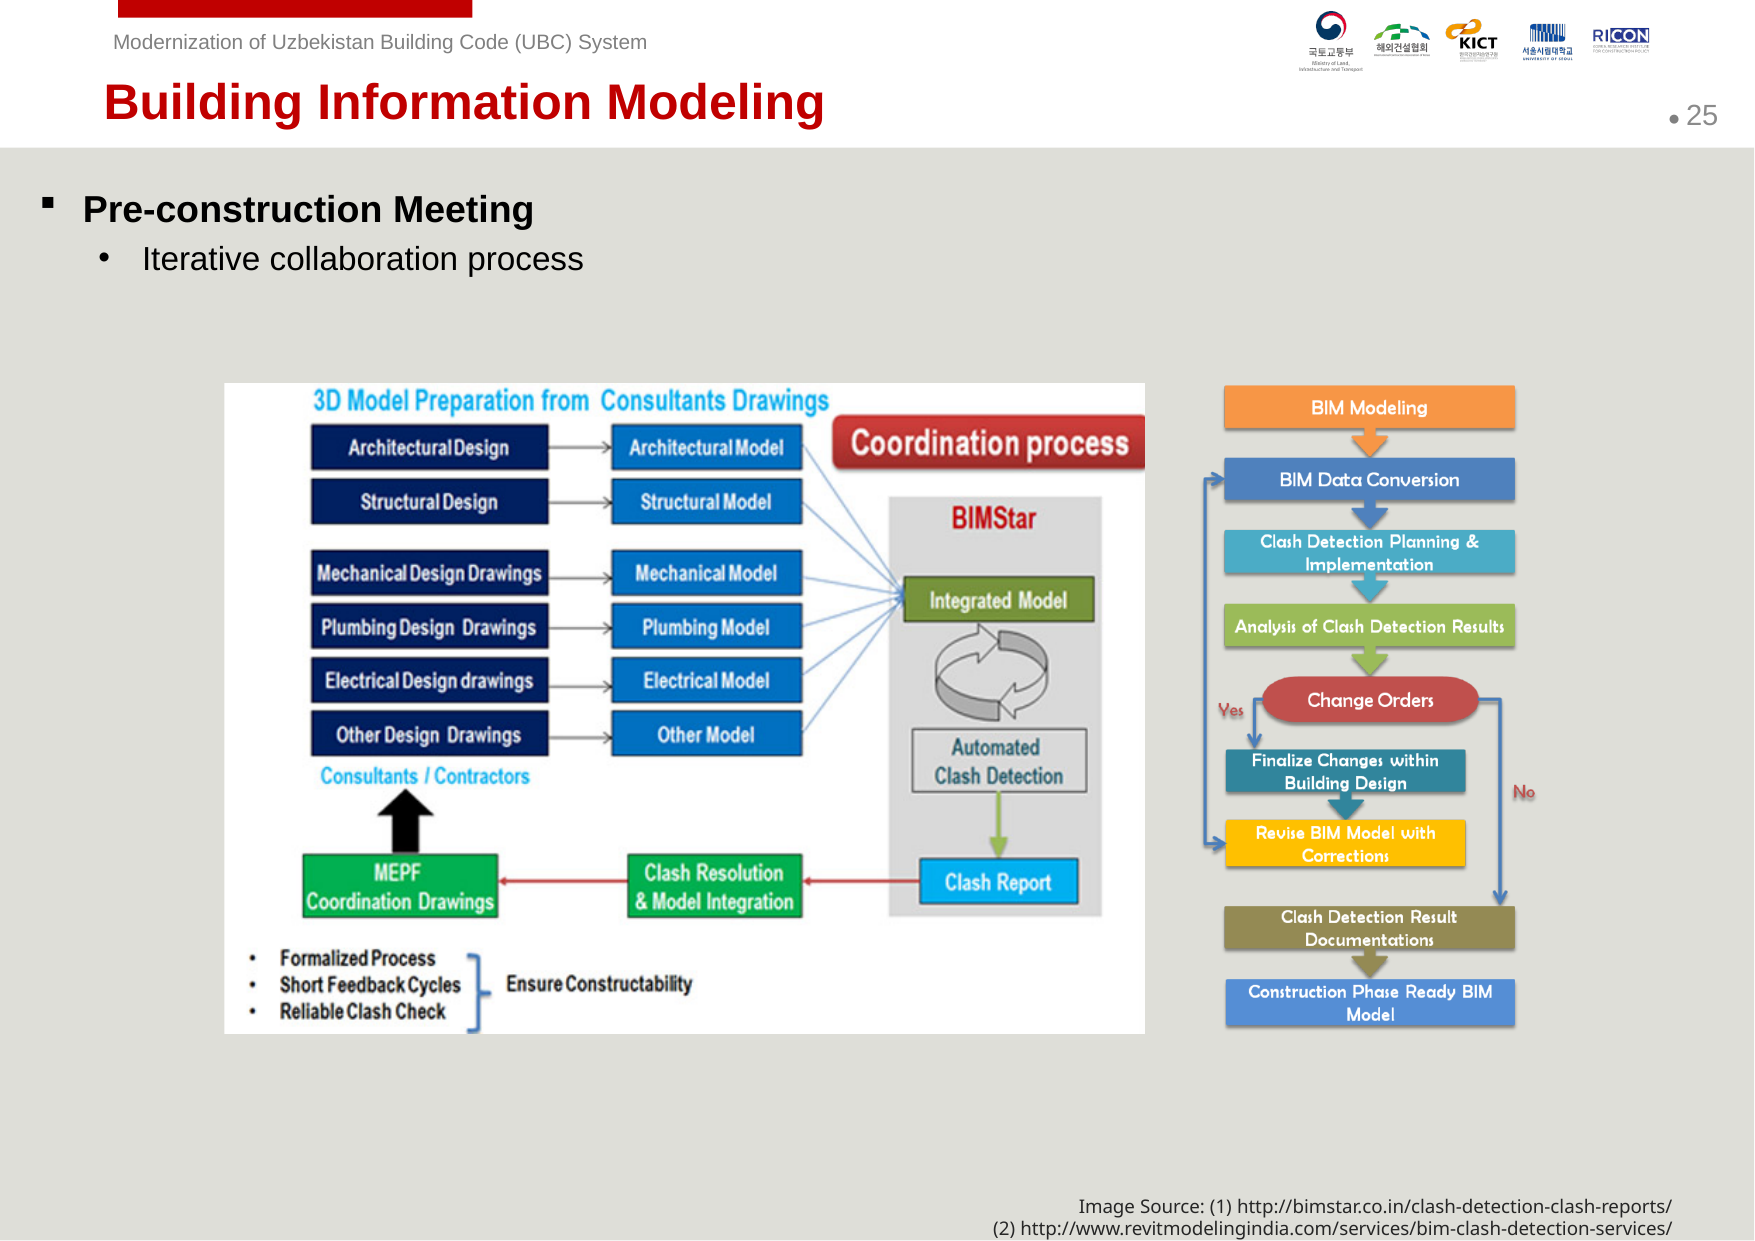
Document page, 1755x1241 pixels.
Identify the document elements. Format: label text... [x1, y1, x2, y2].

picture [1443, 15, 1503, 66]
picture [1508, 10, 1687, 70]
list Building Information Modeling [82, 65, 1654, 133]
text_box Image Source: (1) http://bimstar.co.in/clash-detection-clash-reports/ (2) http://www.revitmodelingindia.com/services/bim-clash-detection-services/ [770, 1187, 1687, 1241]
picture [1372, 20, 1432, 61]
picture [1296, 5, 1366, 69]
list Pre-construction Meeting Iterative collaboration process [22, 176, 1755, 1208]
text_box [224, 383, 1553, 1034]
